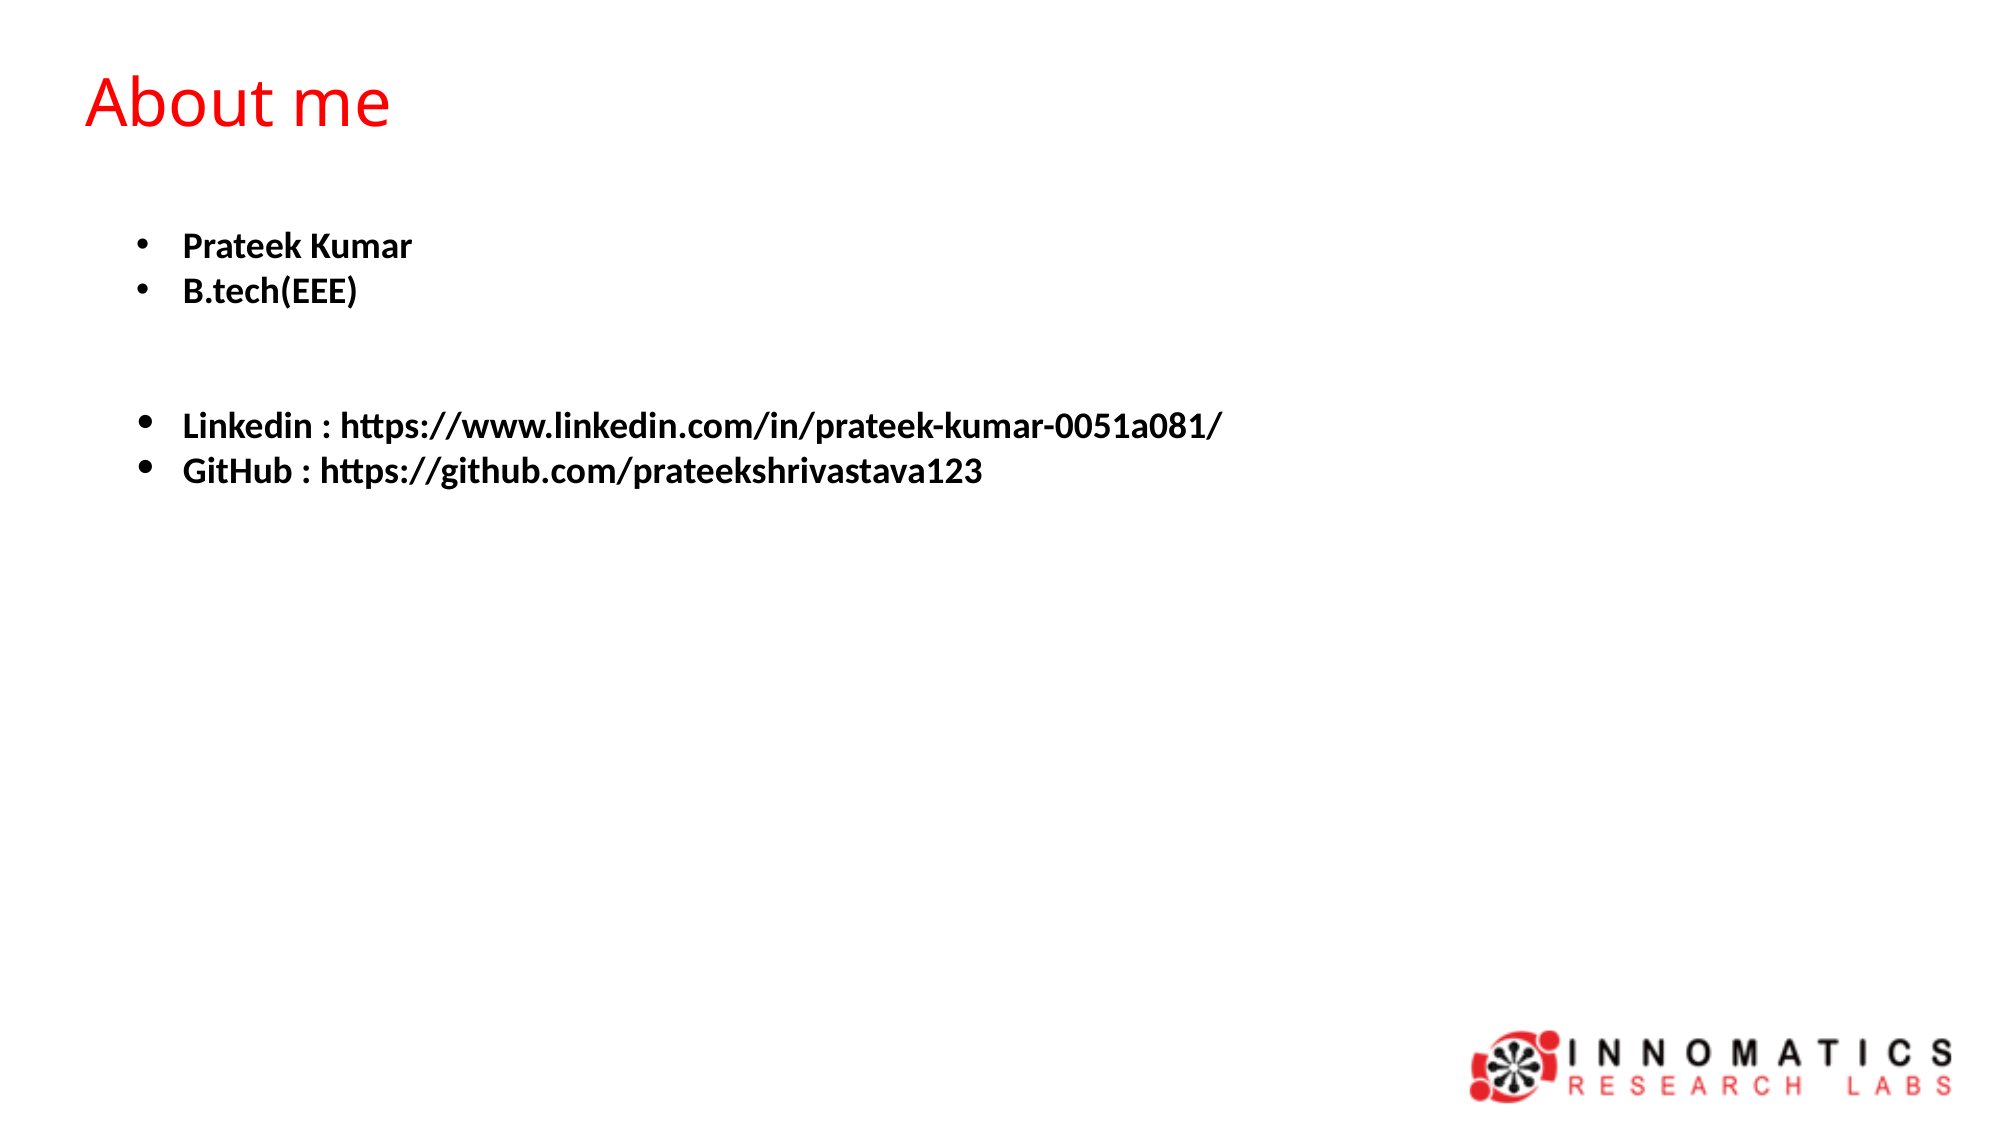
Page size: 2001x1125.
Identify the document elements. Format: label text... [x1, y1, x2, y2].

text_box About me [70, 68, 1071, 148]
picture [1445, 1014, 1975, 1125]
text_box Prateek Kumar B.tech(EEE) Linkedin : https://www.linkedin.com/in/prateek-kumar-0051a081/ GitHub : https://github.com/prateekshrivastava123 [121, 213, 1271, 499]
